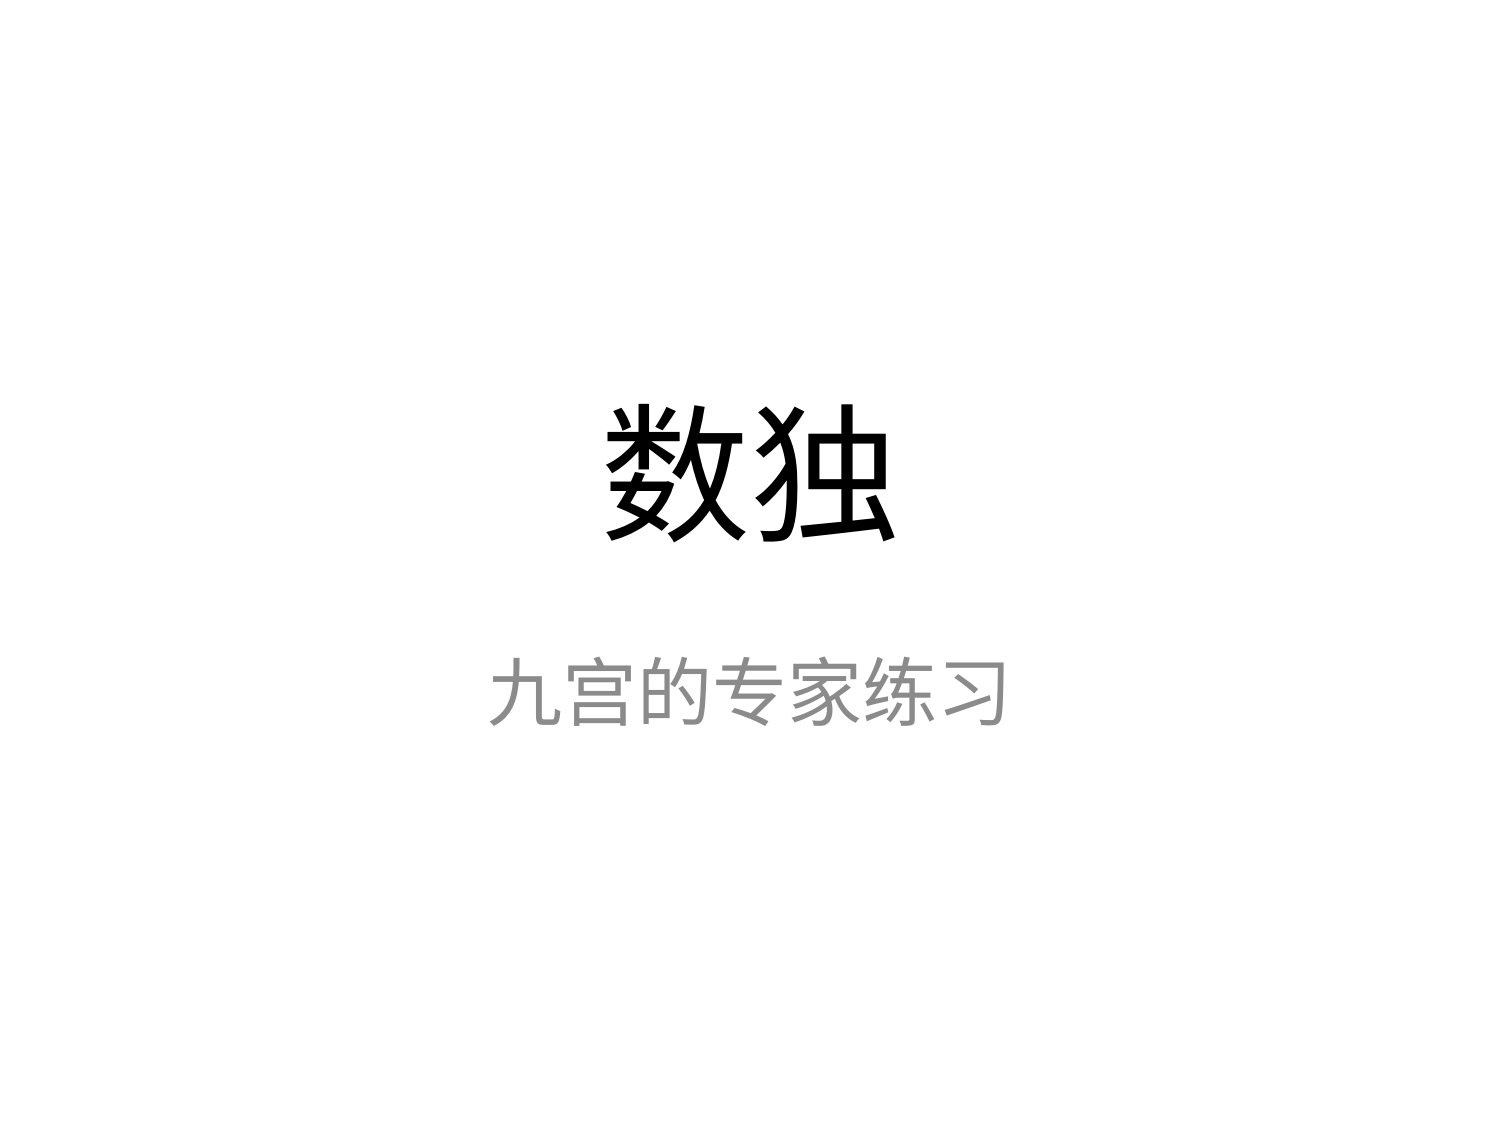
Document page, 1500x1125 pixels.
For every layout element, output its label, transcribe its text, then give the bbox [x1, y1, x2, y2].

subtitle 九宫的专家练习 [225, 637, 1275, 925]
title 数独 [112, 349, 1388, 591]
